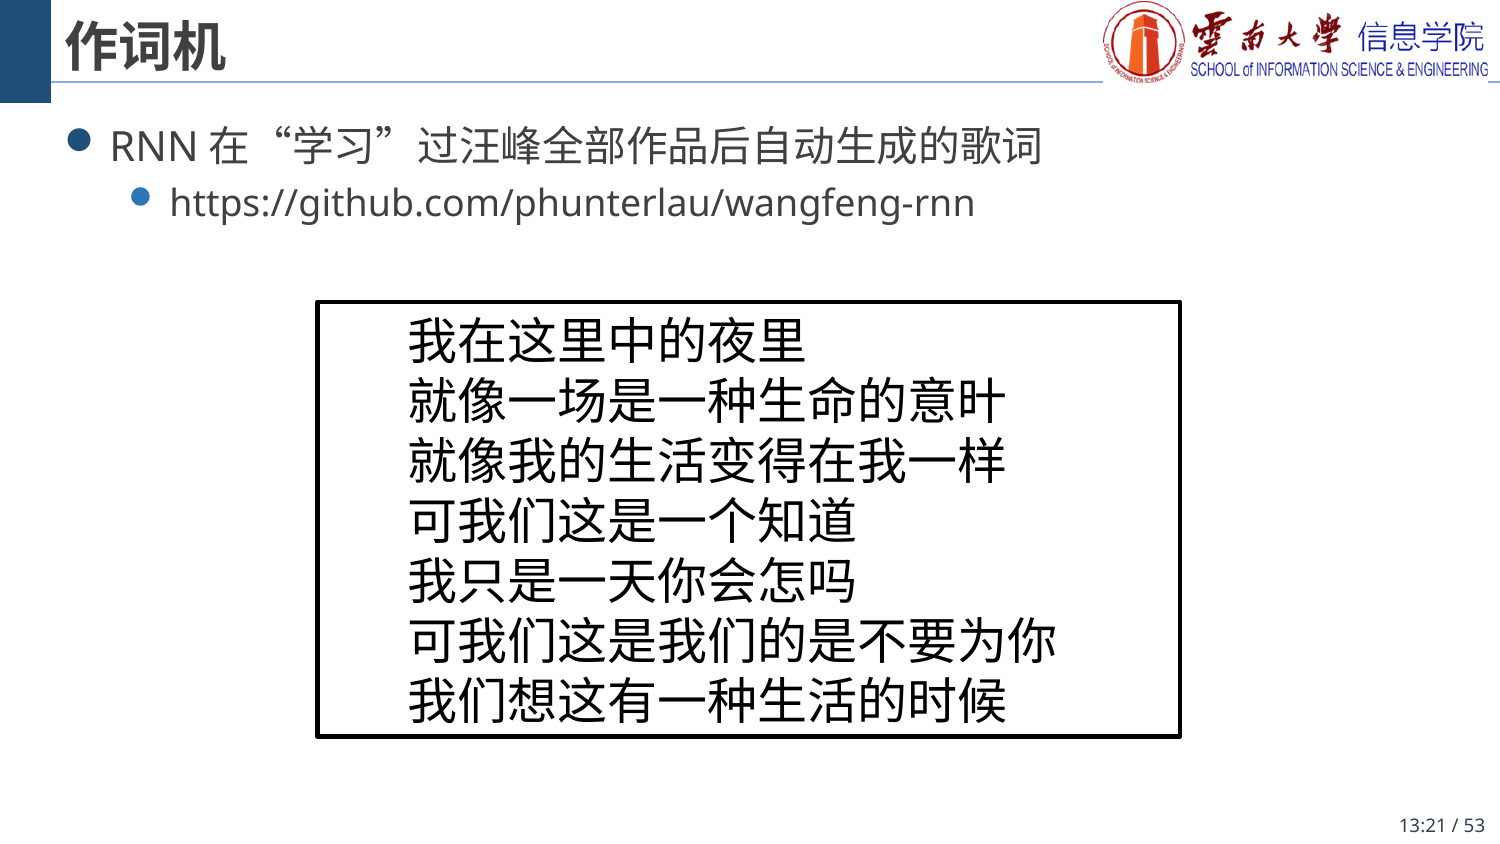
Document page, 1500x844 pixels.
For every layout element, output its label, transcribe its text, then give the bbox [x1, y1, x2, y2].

picture [1103, 1, 1488, 83]
title 作词机 [49, 10, 886, 85]
list RNN在“学习”过汪峰全部作品后自动生成的歌词 https://github.com/phunterlau/wangfeng-rnn [49, 102, 1448, 779]
text_box 我在这里中的夜里 就像一场是一种生命的意旪 就像我的生活变得在我一样 可我们这是一个知道 我只是一天你会怎吗 可我们这是我们的是不要为你 我们想这有一种生活的时候 [315, 300, 1182, 739]
